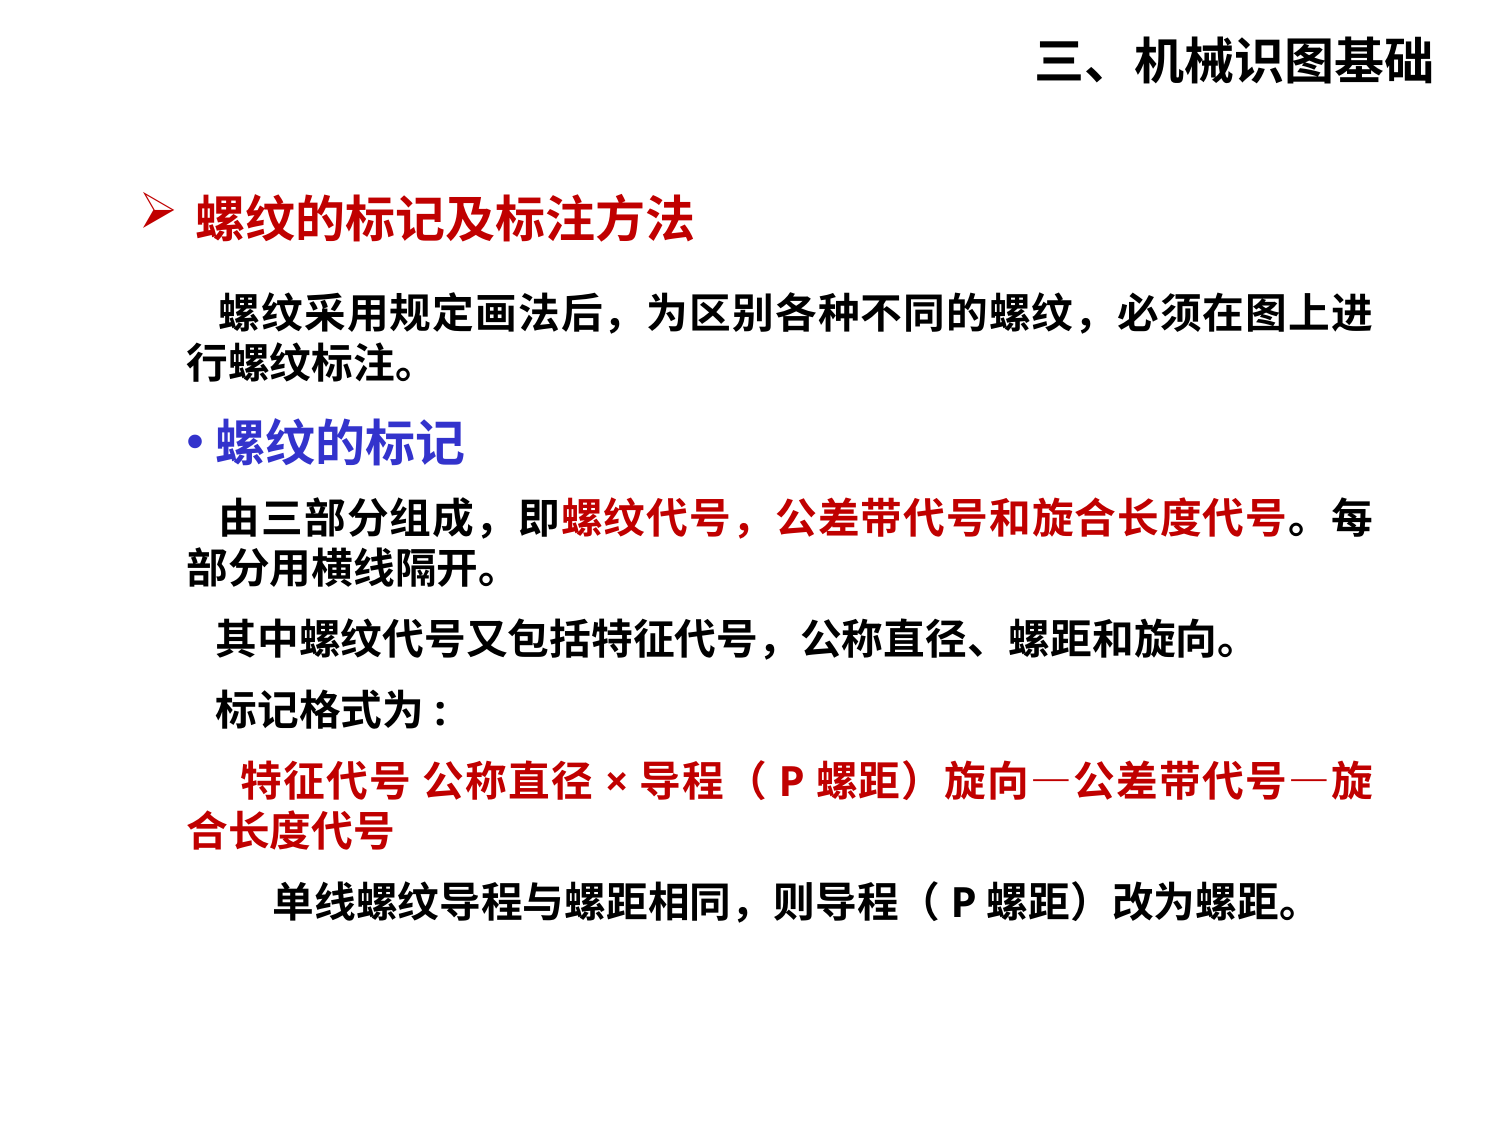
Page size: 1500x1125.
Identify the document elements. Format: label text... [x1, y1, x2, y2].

text_box 螺纹采用规定画法后，为区别各种不同的螺纹，必须在图上进行螺纹标注。 螺纹的标记 由三部分组成，即螺纹代号，公差带代号和旋合长度代号。每部分用横线隔开。 其中螺纹代号又包括特征代号，公称直径、螺距和旋向。 标记格式为: 特征代号 公称直径×导程（P螺距）旋向—公差带代号—旋合长度代号 单线螺纹导程与螺距相同，则导程（P螺距）改为螺距。 [171, 279, 1388, 934]
text_box 三、机械识图基础 [968, 0, 1500, 120]
text_box 螺纹的标记及标注方法 [124, 179, 711, 255]
